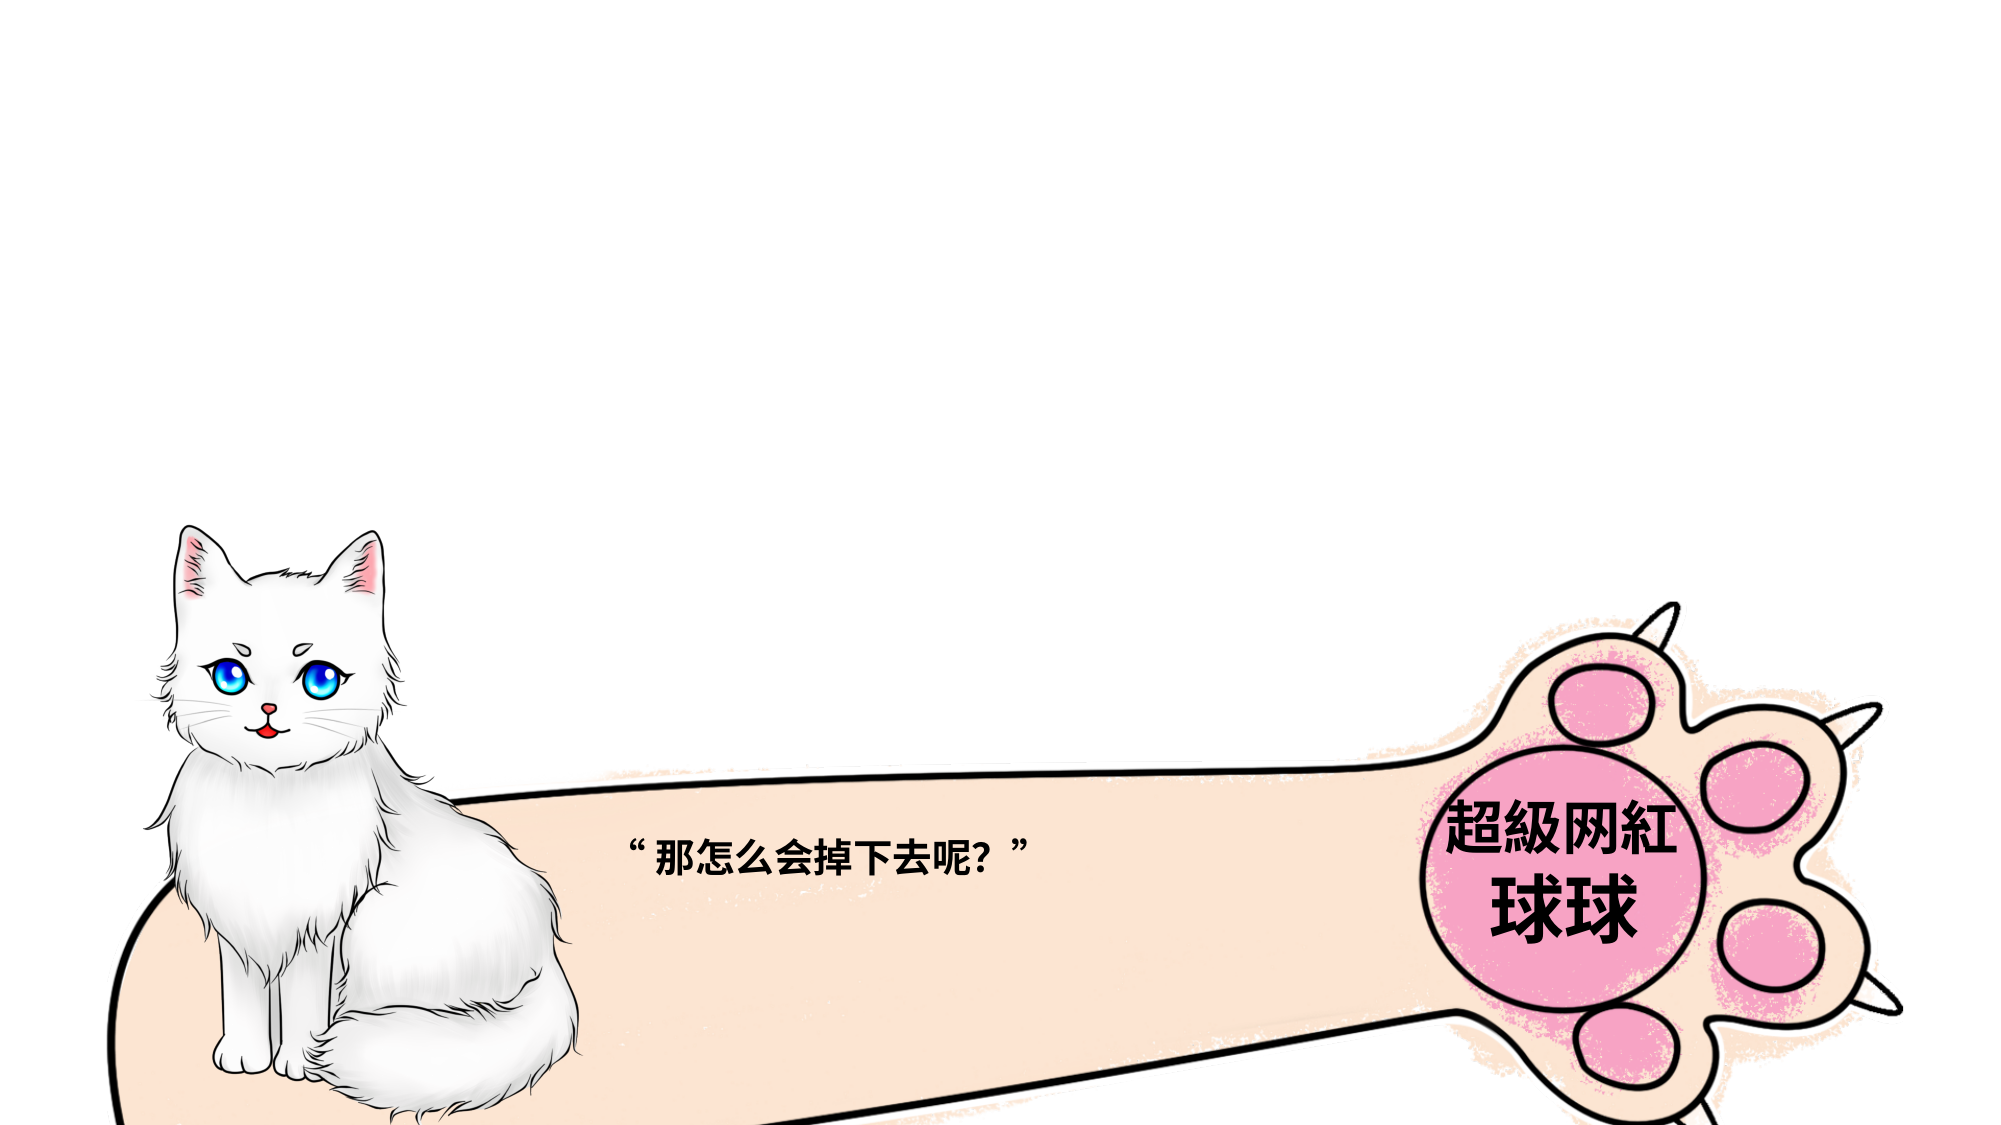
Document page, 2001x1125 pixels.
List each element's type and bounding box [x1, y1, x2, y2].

text_box [0, 469, 2000, 1125]
